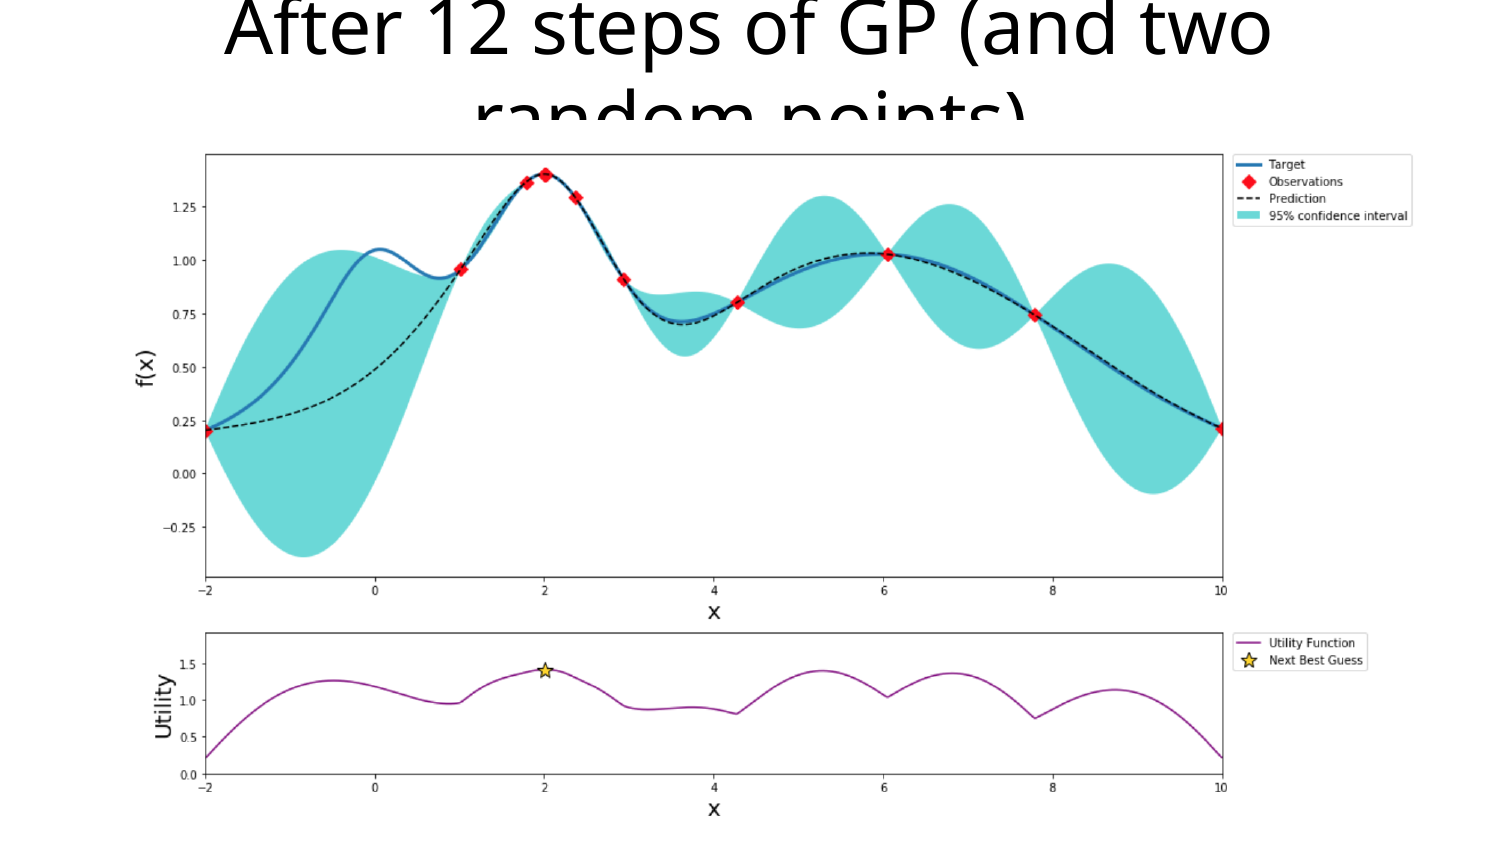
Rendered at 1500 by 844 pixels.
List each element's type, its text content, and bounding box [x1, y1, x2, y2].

picture [120, 120, 1426, 828]
title After 12 steps of GP (and two random points) [75, 0, 1425, 141]
